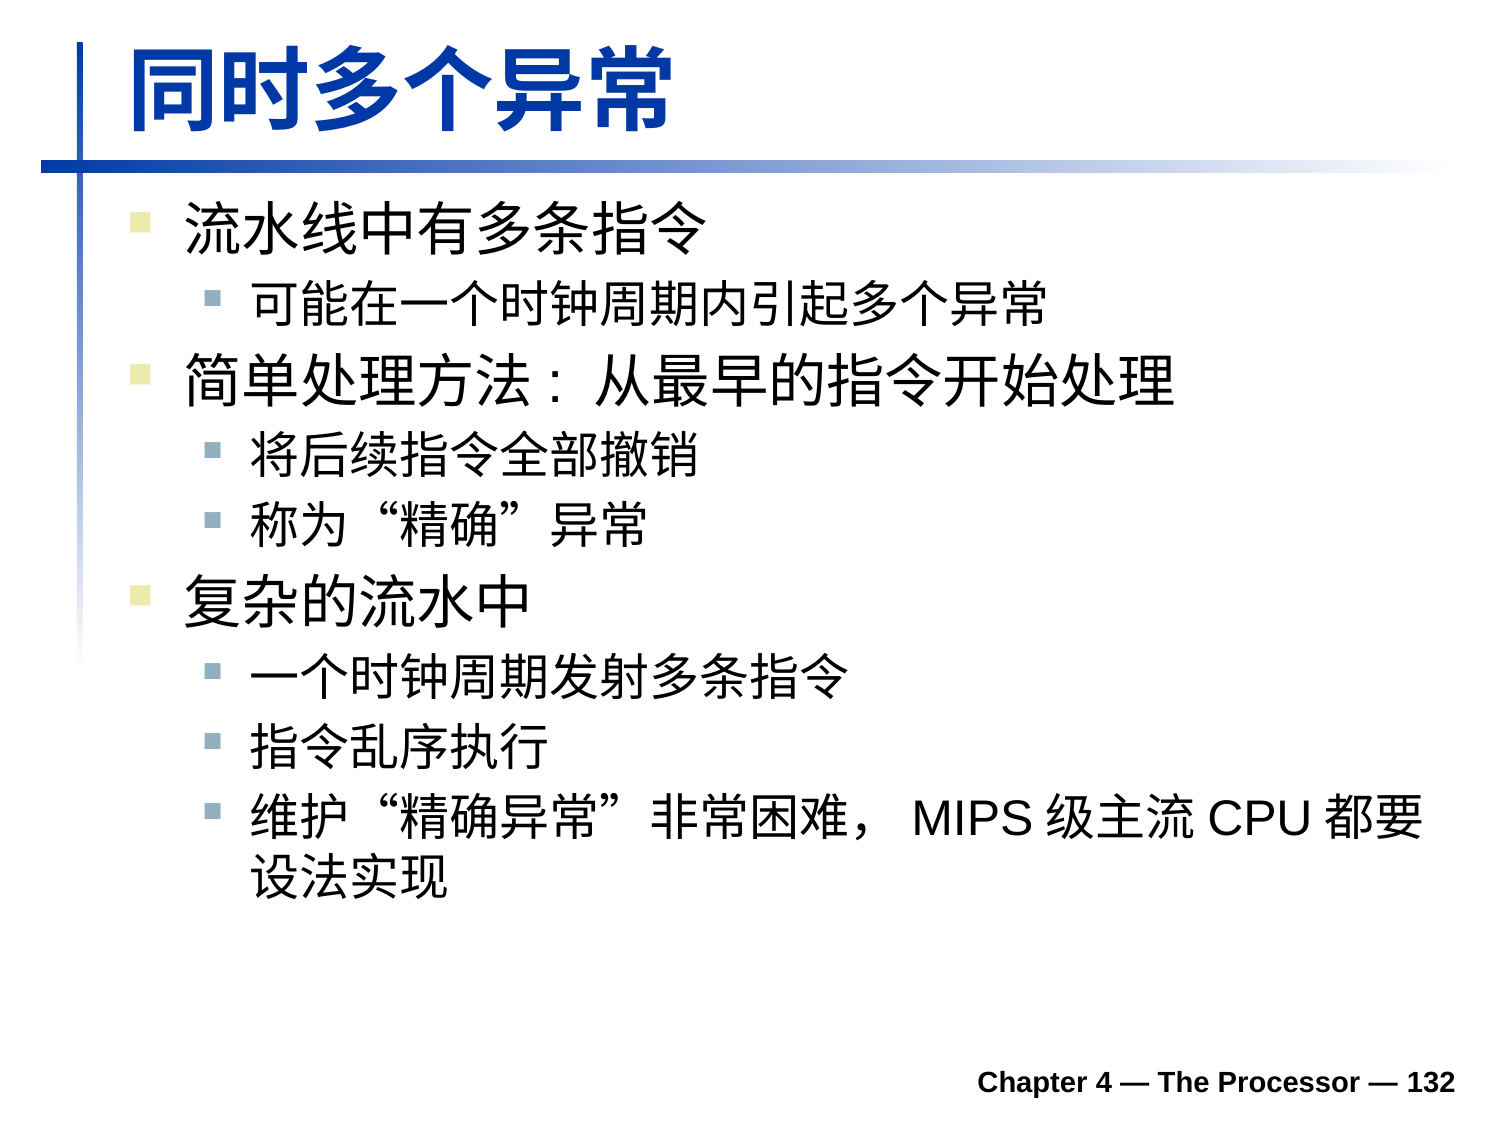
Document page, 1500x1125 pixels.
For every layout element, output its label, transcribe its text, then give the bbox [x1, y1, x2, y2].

title 同时多个异常 [112, 23, 1468, 149]
list 流水线中有多条指令 可能在一个时钟周期内引起多个异常 简单处理方法: 从最早的指令开始处理 将后续指令全部撤销 称为“精确”异常 复杂的流水中 一个时钟周期发射多条指令 指令乱序执行 维护“精确异常”非常困难，MIPS级主流CPU都要设法实现 [112, 184, 1469, 1024]
footer Chapter 4 — The Processor — 132 [277, 1046, 1471, 1106]
